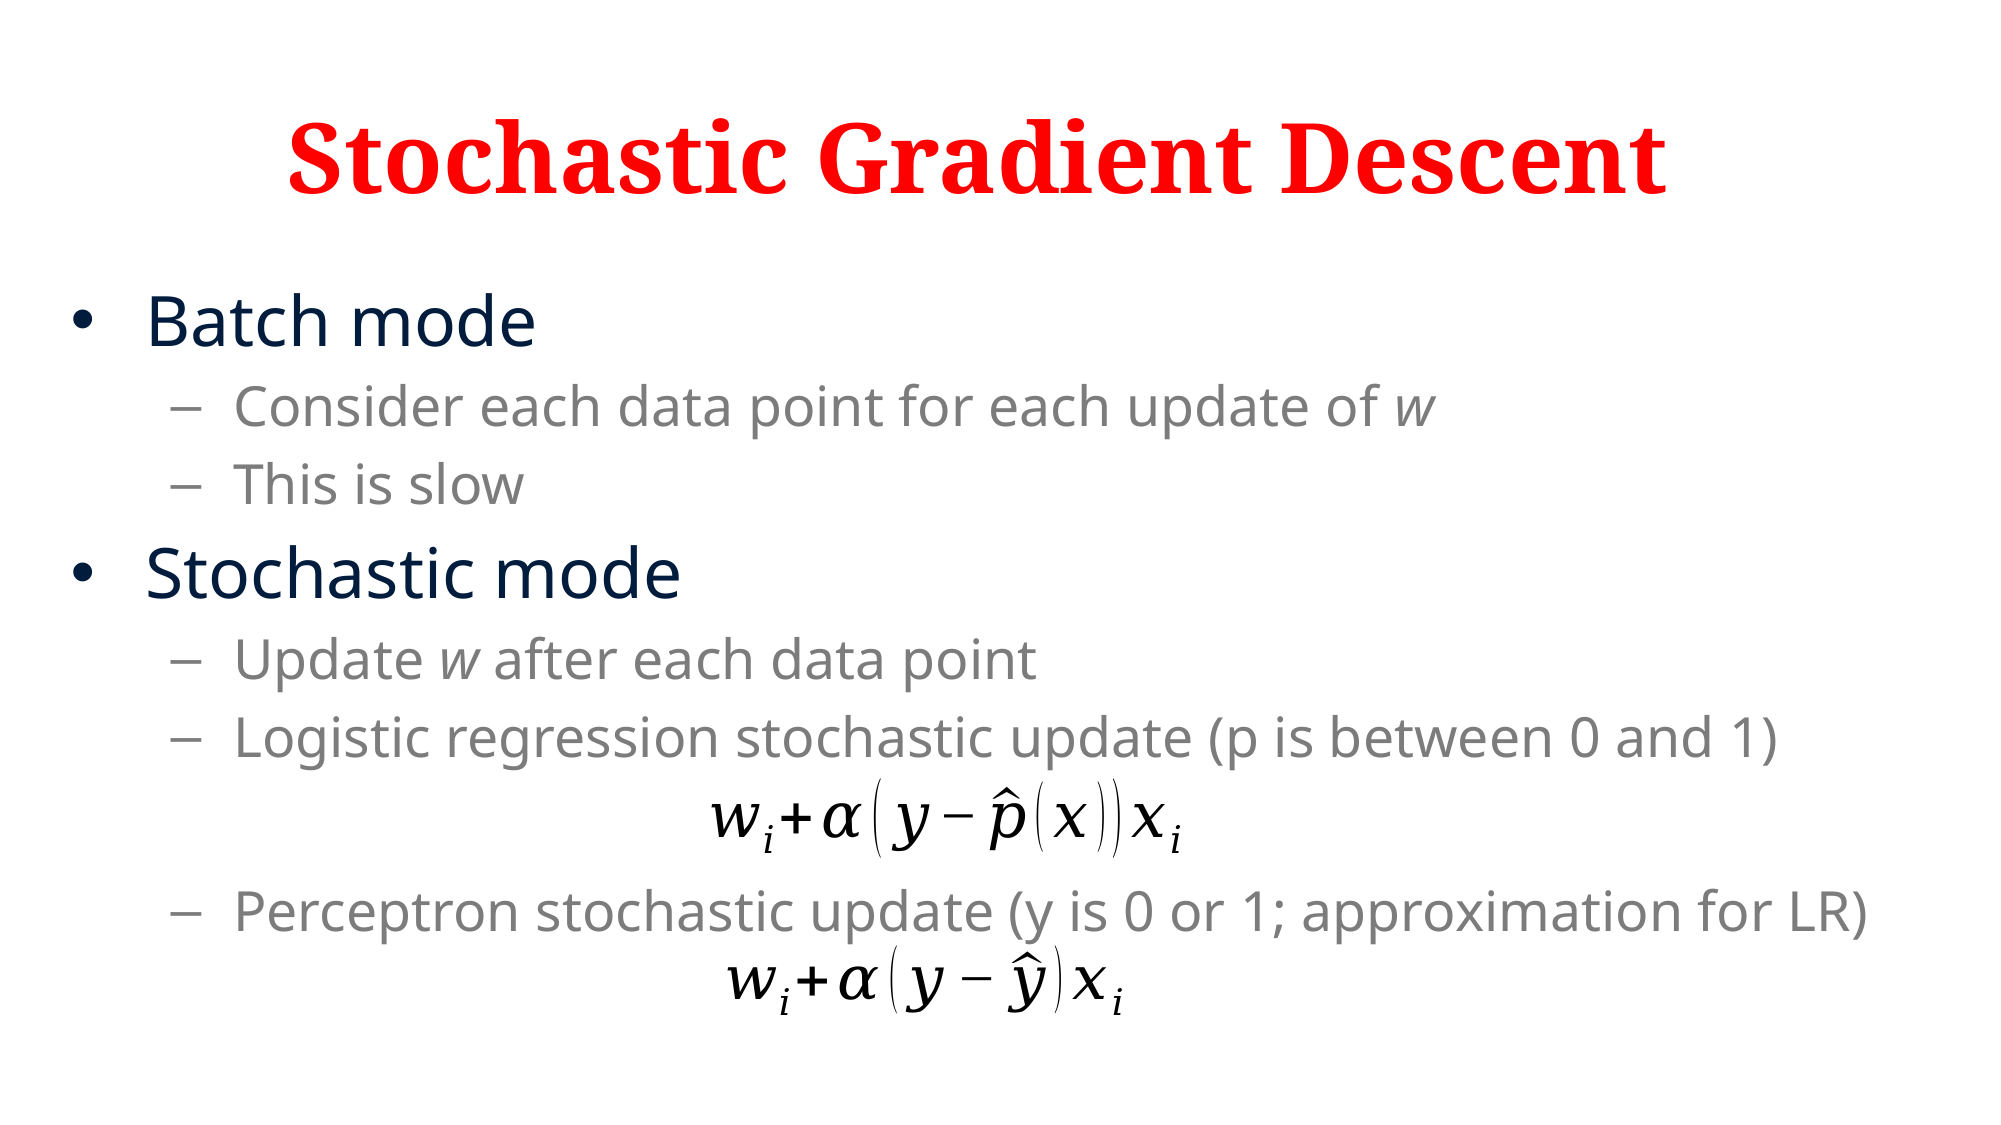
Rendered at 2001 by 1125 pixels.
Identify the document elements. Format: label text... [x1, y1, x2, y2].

list Batch mode Consider each data point for each update of w This is slow Stochastic mode Update w after each data point Logistic regression stochastic update (p is between 0 and 1) Perceptron stochastic update (y is 0 or 1; approximation for LR) [55, 269, 1954, 1078]
title Stochastic Gradient Descent [55, 85, 1900, 240]
